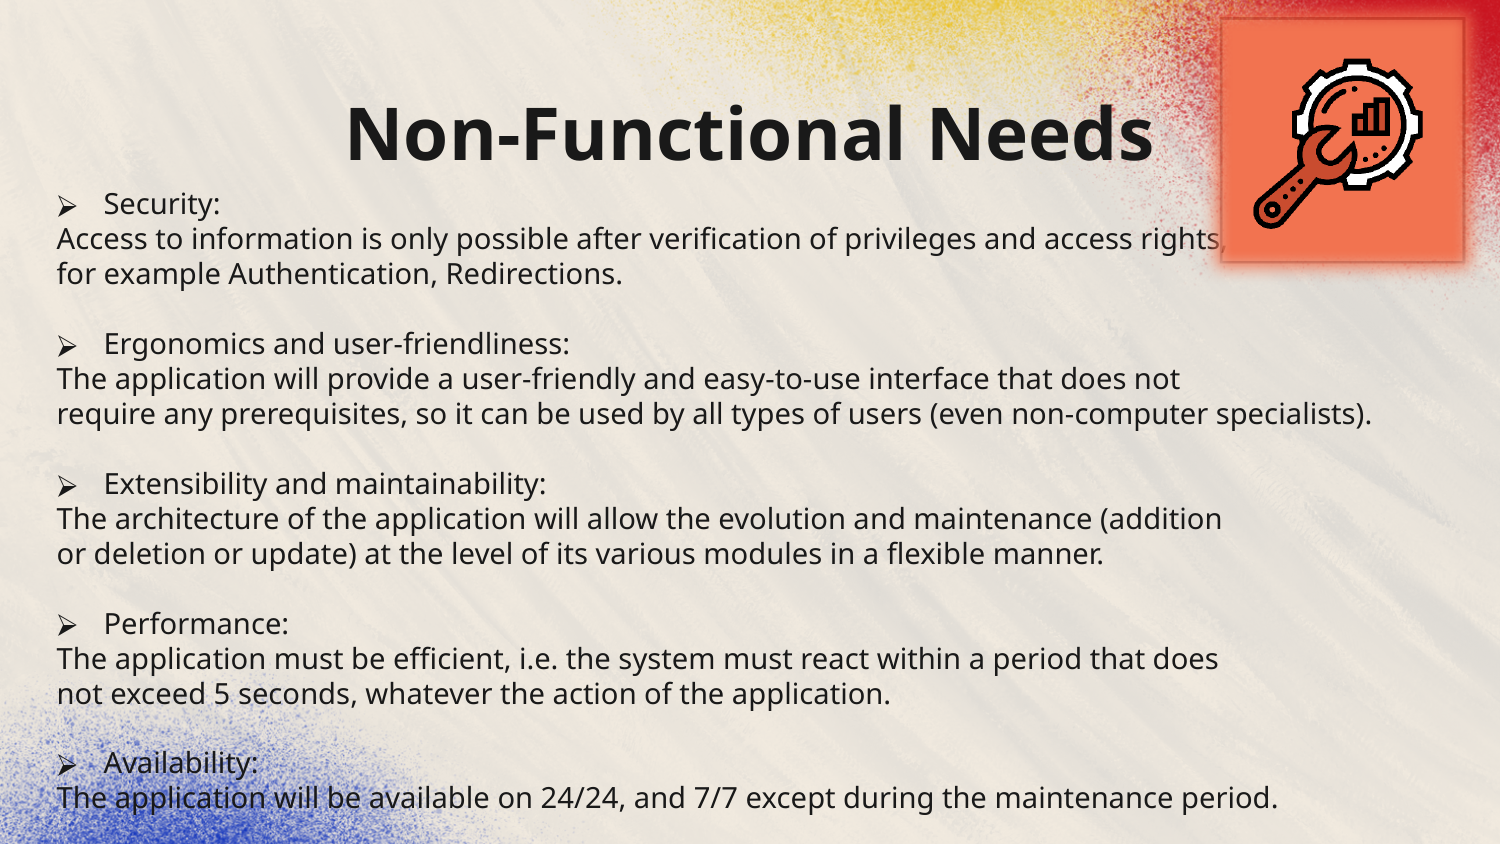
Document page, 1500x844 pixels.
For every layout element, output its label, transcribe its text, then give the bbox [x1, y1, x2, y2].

list Security: Access to information is only possible after verification of privileges and access rights, for example Authentication, Redirections. Ergonomics and user-friendliness: The application will provide a user-friendly and easy-to-use interface that does not require any prerequisites, so it can be used by all types of users (even non-computer specialists). Extensibility and maintainability: The architecture of the application will allow the evolution and maintenance (addition or deletion or update) at the level of its various modules in a flexible manner. Performance: The application must be efficient, i.e. the system must react within a period that does not exceed 5 seconds, whatever the action of the application. Availability: The application will be available on 24/24, and 7/7 except during the maintenance period. [41, 170, 1483, 798]
title Non-Functional Needs [118, 72, 1068, 170]
picture [0, 0, 1500, 844]
